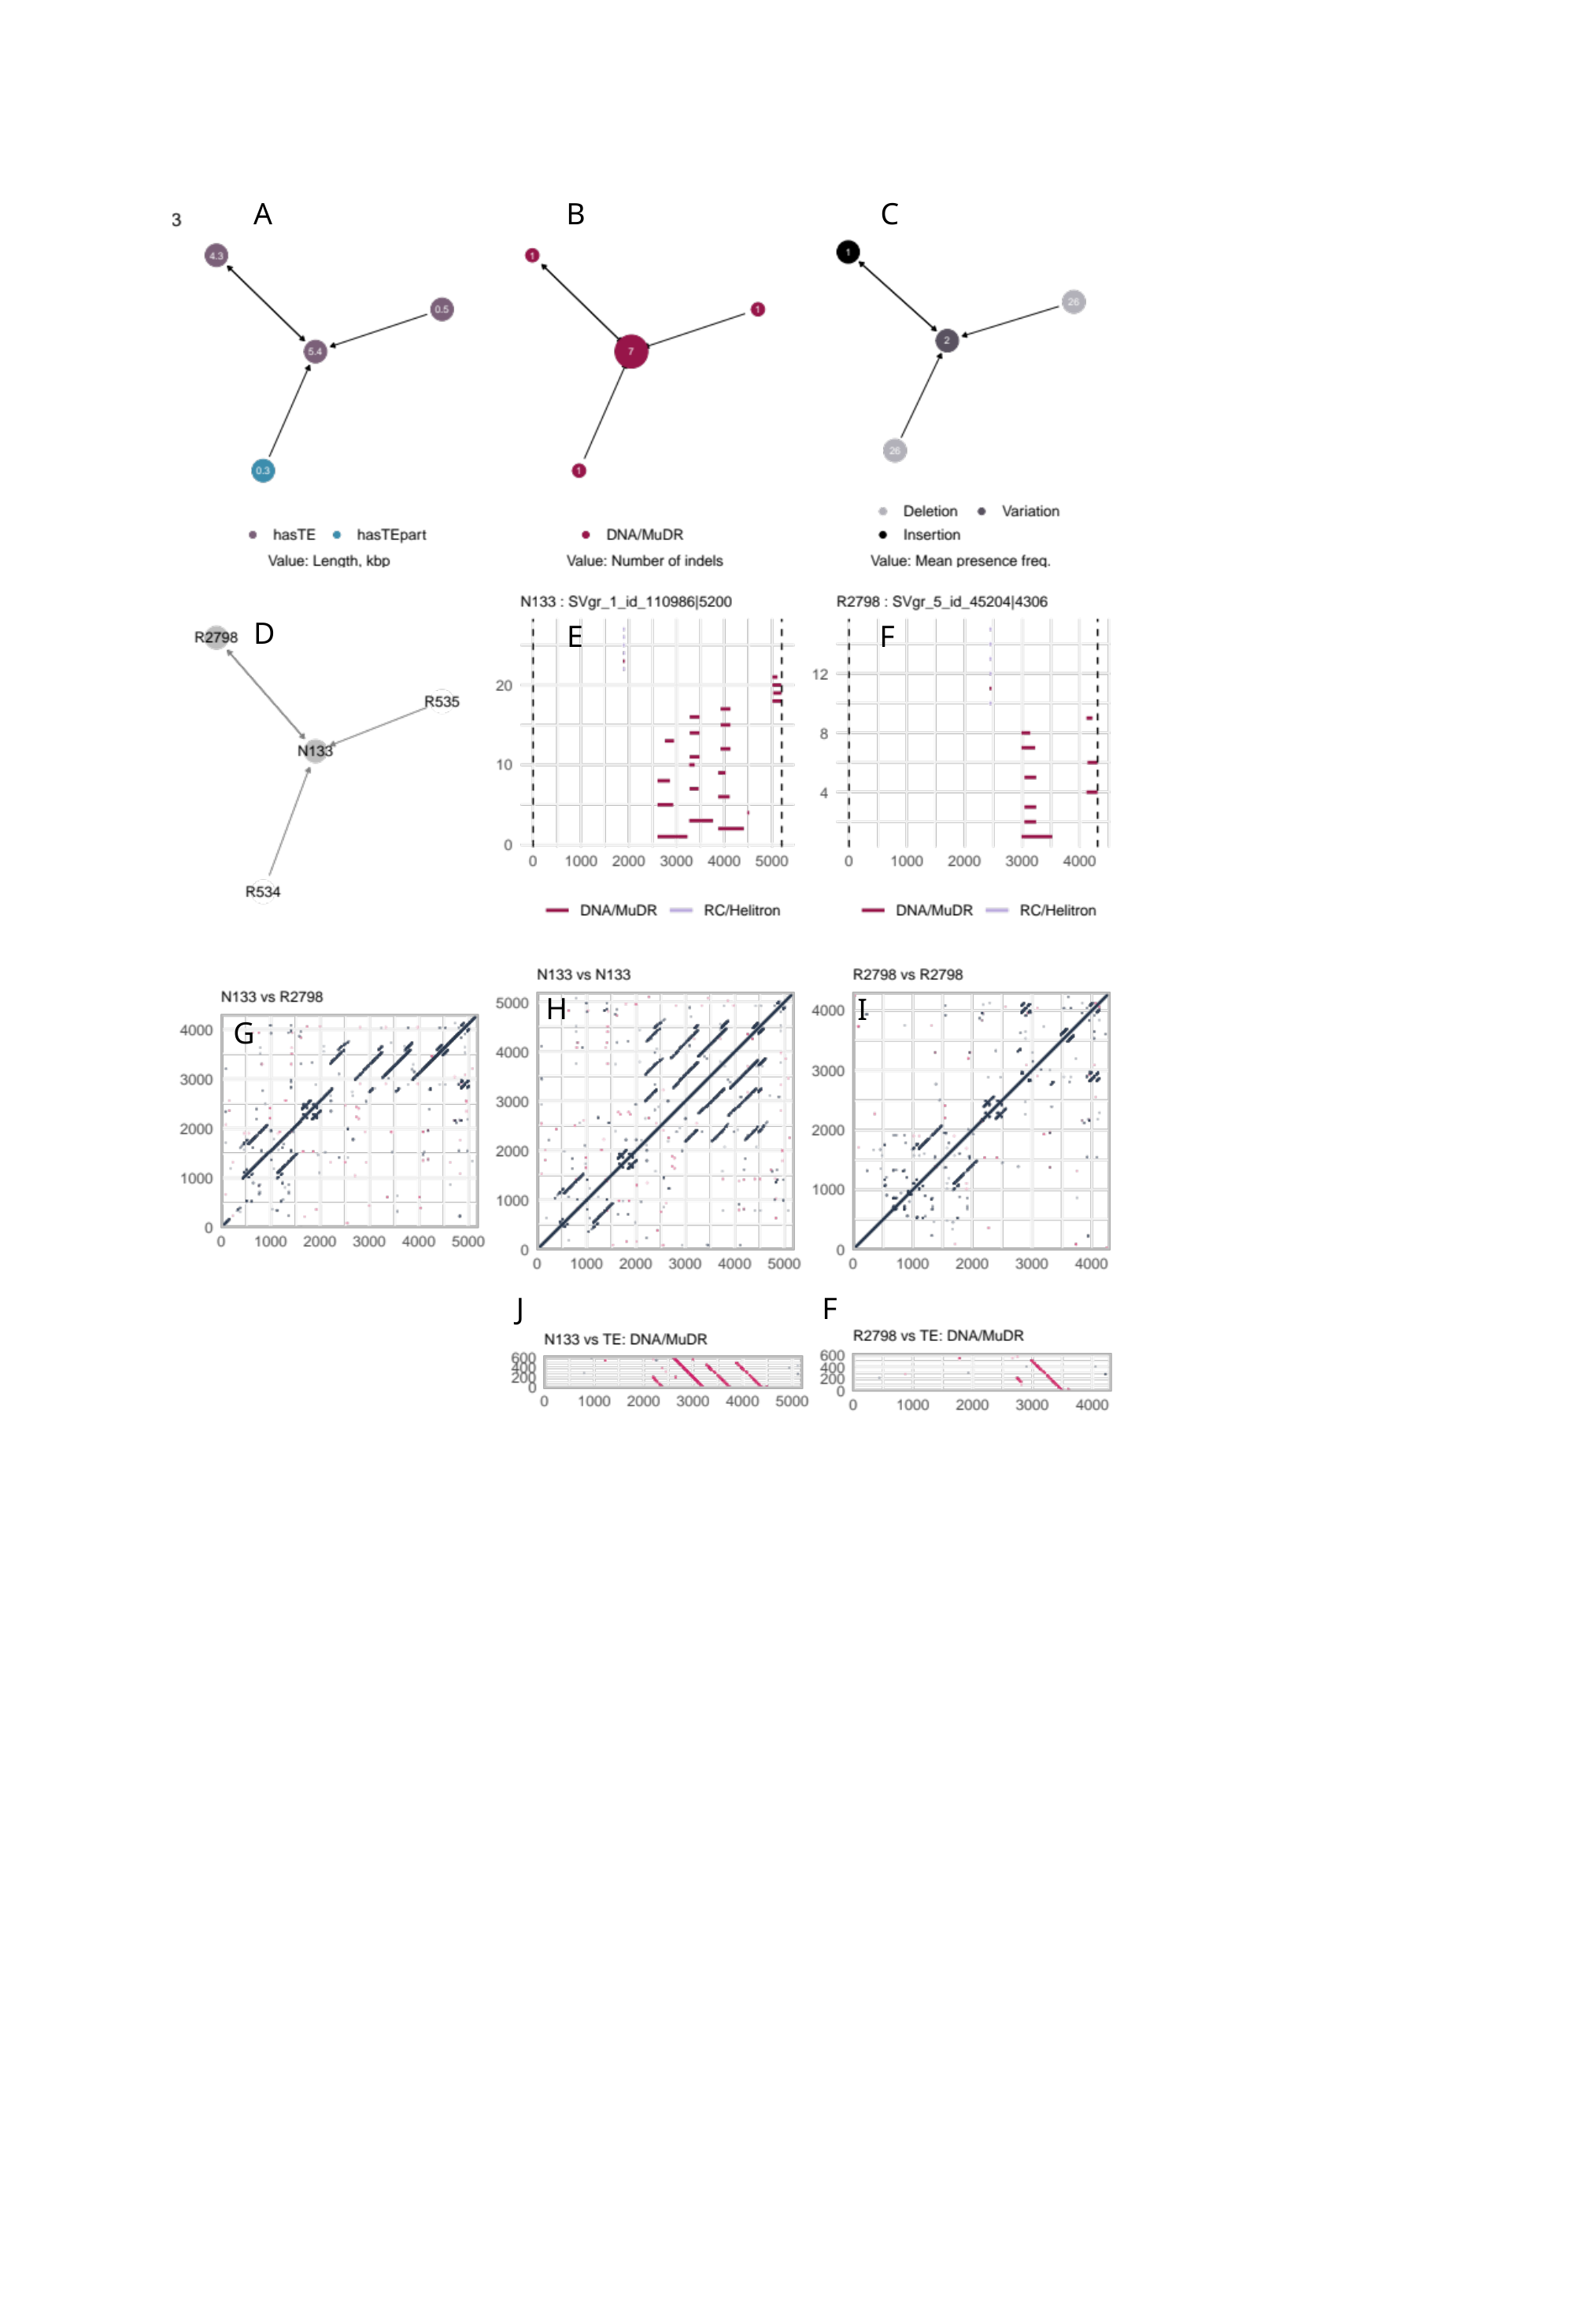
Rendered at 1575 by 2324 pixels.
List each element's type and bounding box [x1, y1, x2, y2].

text_box [172, 189, 1118, 1428]
